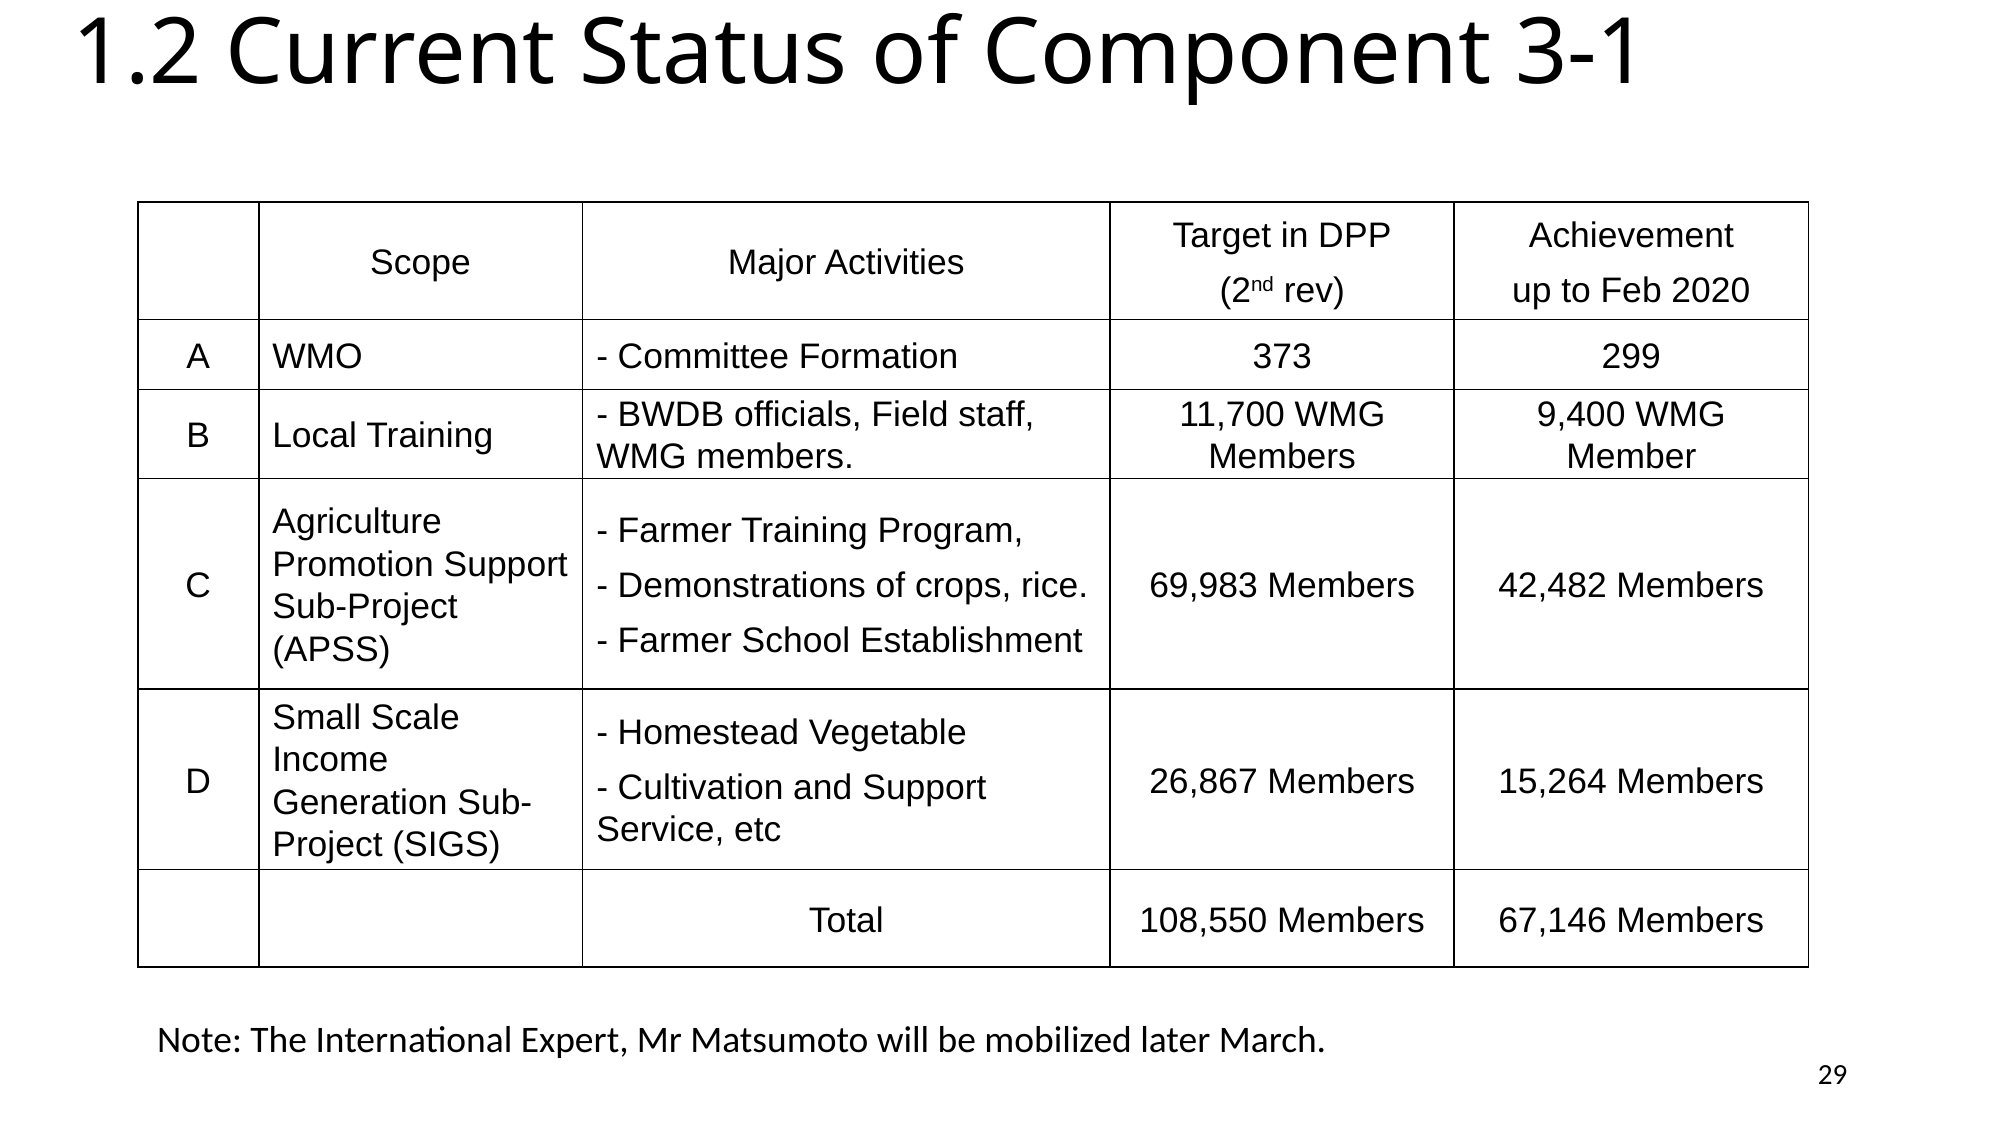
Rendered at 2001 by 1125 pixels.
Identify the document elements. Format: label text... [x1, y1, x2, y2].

table_header Major Activities [583, 203, 1109, 319]
table_cell 69,983 Members [1111, 479, 1453, 688]
table_cell Local Training [260, 390, 582, 478]
table_cell D [139, 690, 258, 869]
table_cell WMO [260, 320, 582, 389]
table_cell - Homestead Vegetable - Cultivation and Support Service, etc [583, 690, 1109, 869]
table_cell 9,400 WMG Member [1455, 390, 1808, 478]
text_box Note: The International Expert, Mr Matsumoto will be mobilized later March. [142, 1007, 1343, 1068]
table_cell A [139, 320, 258, 389]
table_cell [260, 870, 582, 966]
table_cell [139, 870, 258, 966]
title 1.2 Current Status of Component 3-1 [57, 0, 1783, 218]
table_header Scope [260, 203, 582, 319]
table_cell Small Scale Income Generation Sub-Project (SIGS) [260, 690, 582, 869]
table_cell Total [583, 870, 1109, 966]
table_cell - Farmer Training Program, - Demonstrations of crops, rice. - Farmer School Establishment [583, 479, 1109, 688]
table_cell Agriculture Promotion Support Sub-Project (APSS) [260, 479, 582, 688]
table_cell 373 [1111, 320, 1453, 389]
slide_number 29 [1412, 1042, 1863, 1103]
table_cell 299 [1455, 320, 1808, 389]
table_cell - Committee Formation [583, 320, 1109, 389]
table_cell B [139, 390, 258, 478]
table_header [139, 203, 258, 319]
table_cell 26,867 Members [1111, 690, 1453, 869]
table_cell 15,264 Members [1455, 690, 1808, 869]
table_header Target in DPP (2nd rev) [1111, 203, 1453, 319]
table_cell C [139, 479, 258, 688]
table_cell 67,146 Members [1455, 870, 1808, 966]
table_cell 11,700 WMG Members [1111, 390, 1453, 478]
table_cell - BWDB officials, Field staff, WMG members. [583, 390, 1109, 478]
table_cell 42,482 Members [1455, 479, 1808, 688]
table_header Achievement up to Feb 2020 [1455, 203, 1808, 319]
table_cell 108,550 Members [1111, 870, 1453, 966]
